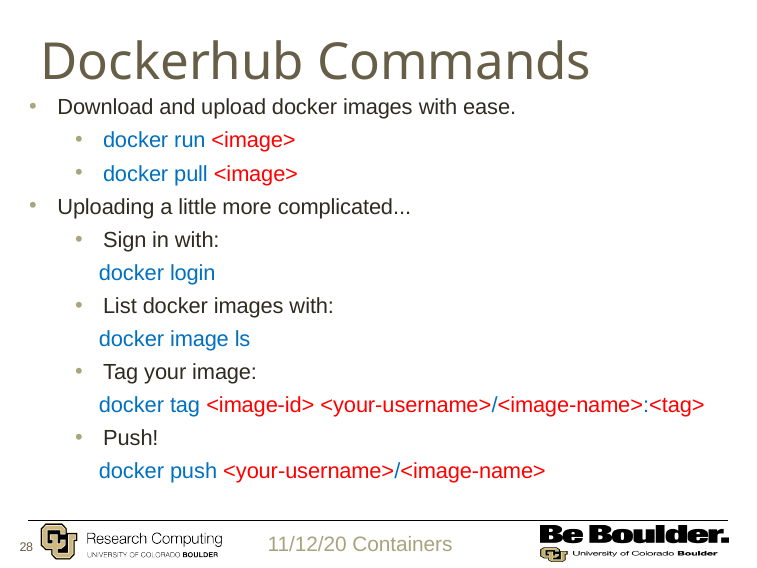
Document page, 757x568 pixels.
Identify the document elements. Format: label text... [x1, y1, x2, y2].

text_box Download and upload docker images with ease. docker run <image> docker pull <image> Uploading a little more complicated... Sign in with: docker login List docker images with: docker image ls Tag your image: docker tag <image-id> <your-username>/<image-name>:<tag> Push! docker push <your-username>/<image-name> [28, 86, 716, 484]
picture [40, 523, 222, 560]
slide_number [265, 530, 489, 556]
title Dockerhub Commands [40, 28, 686, 86]
slide_number 28 [15, 539, 35, 562]
picture [540, 525, 729, 562]
